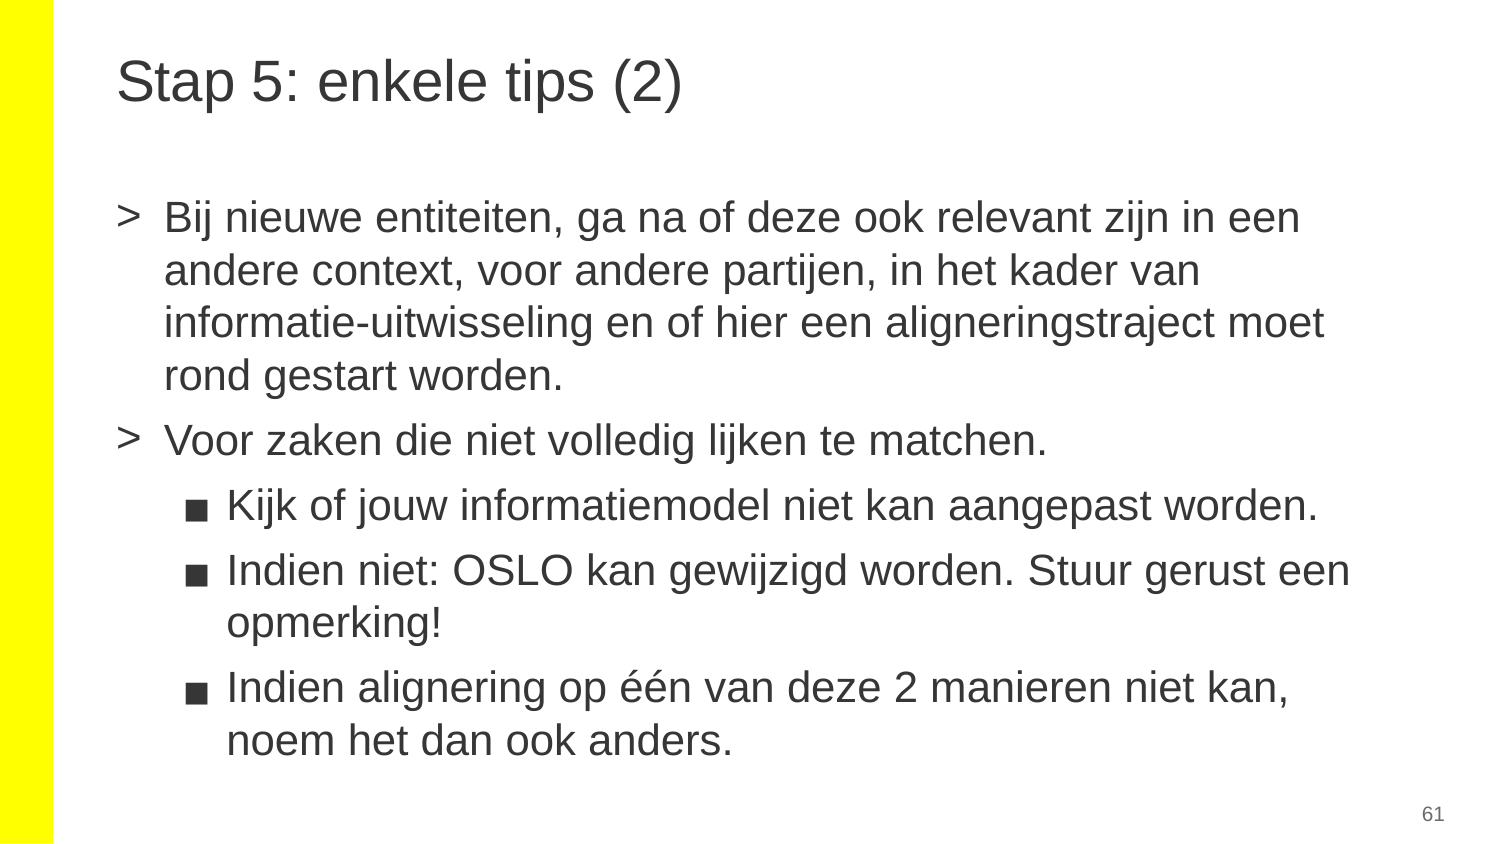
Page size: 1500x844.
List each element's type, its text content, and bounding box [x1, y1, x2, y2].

slide_number 61 [1339, 796, 1452, 829]
title Stap 5: enkele tips (2) [103, 44, 1397, 167]
list Bij nieuwe entiteiten, ga na of deze ook relevant zijn in een andere context, voor andere partijen, in het kader van informatie-uitwisseling en of hier een aligneringstraject moet rond gestart worden. Voor zaken die niet volledig lijken te matchen. Kijk of jouw informatiemodel niet kan aangepast worden. Indien niet: OSLO kan gewijzigd worden. Stuur gerust een opmerking! Indien alignering op één van deze 2 manieren niet kan, noem het dan ook anders. [103, 182, 1397, 797]
